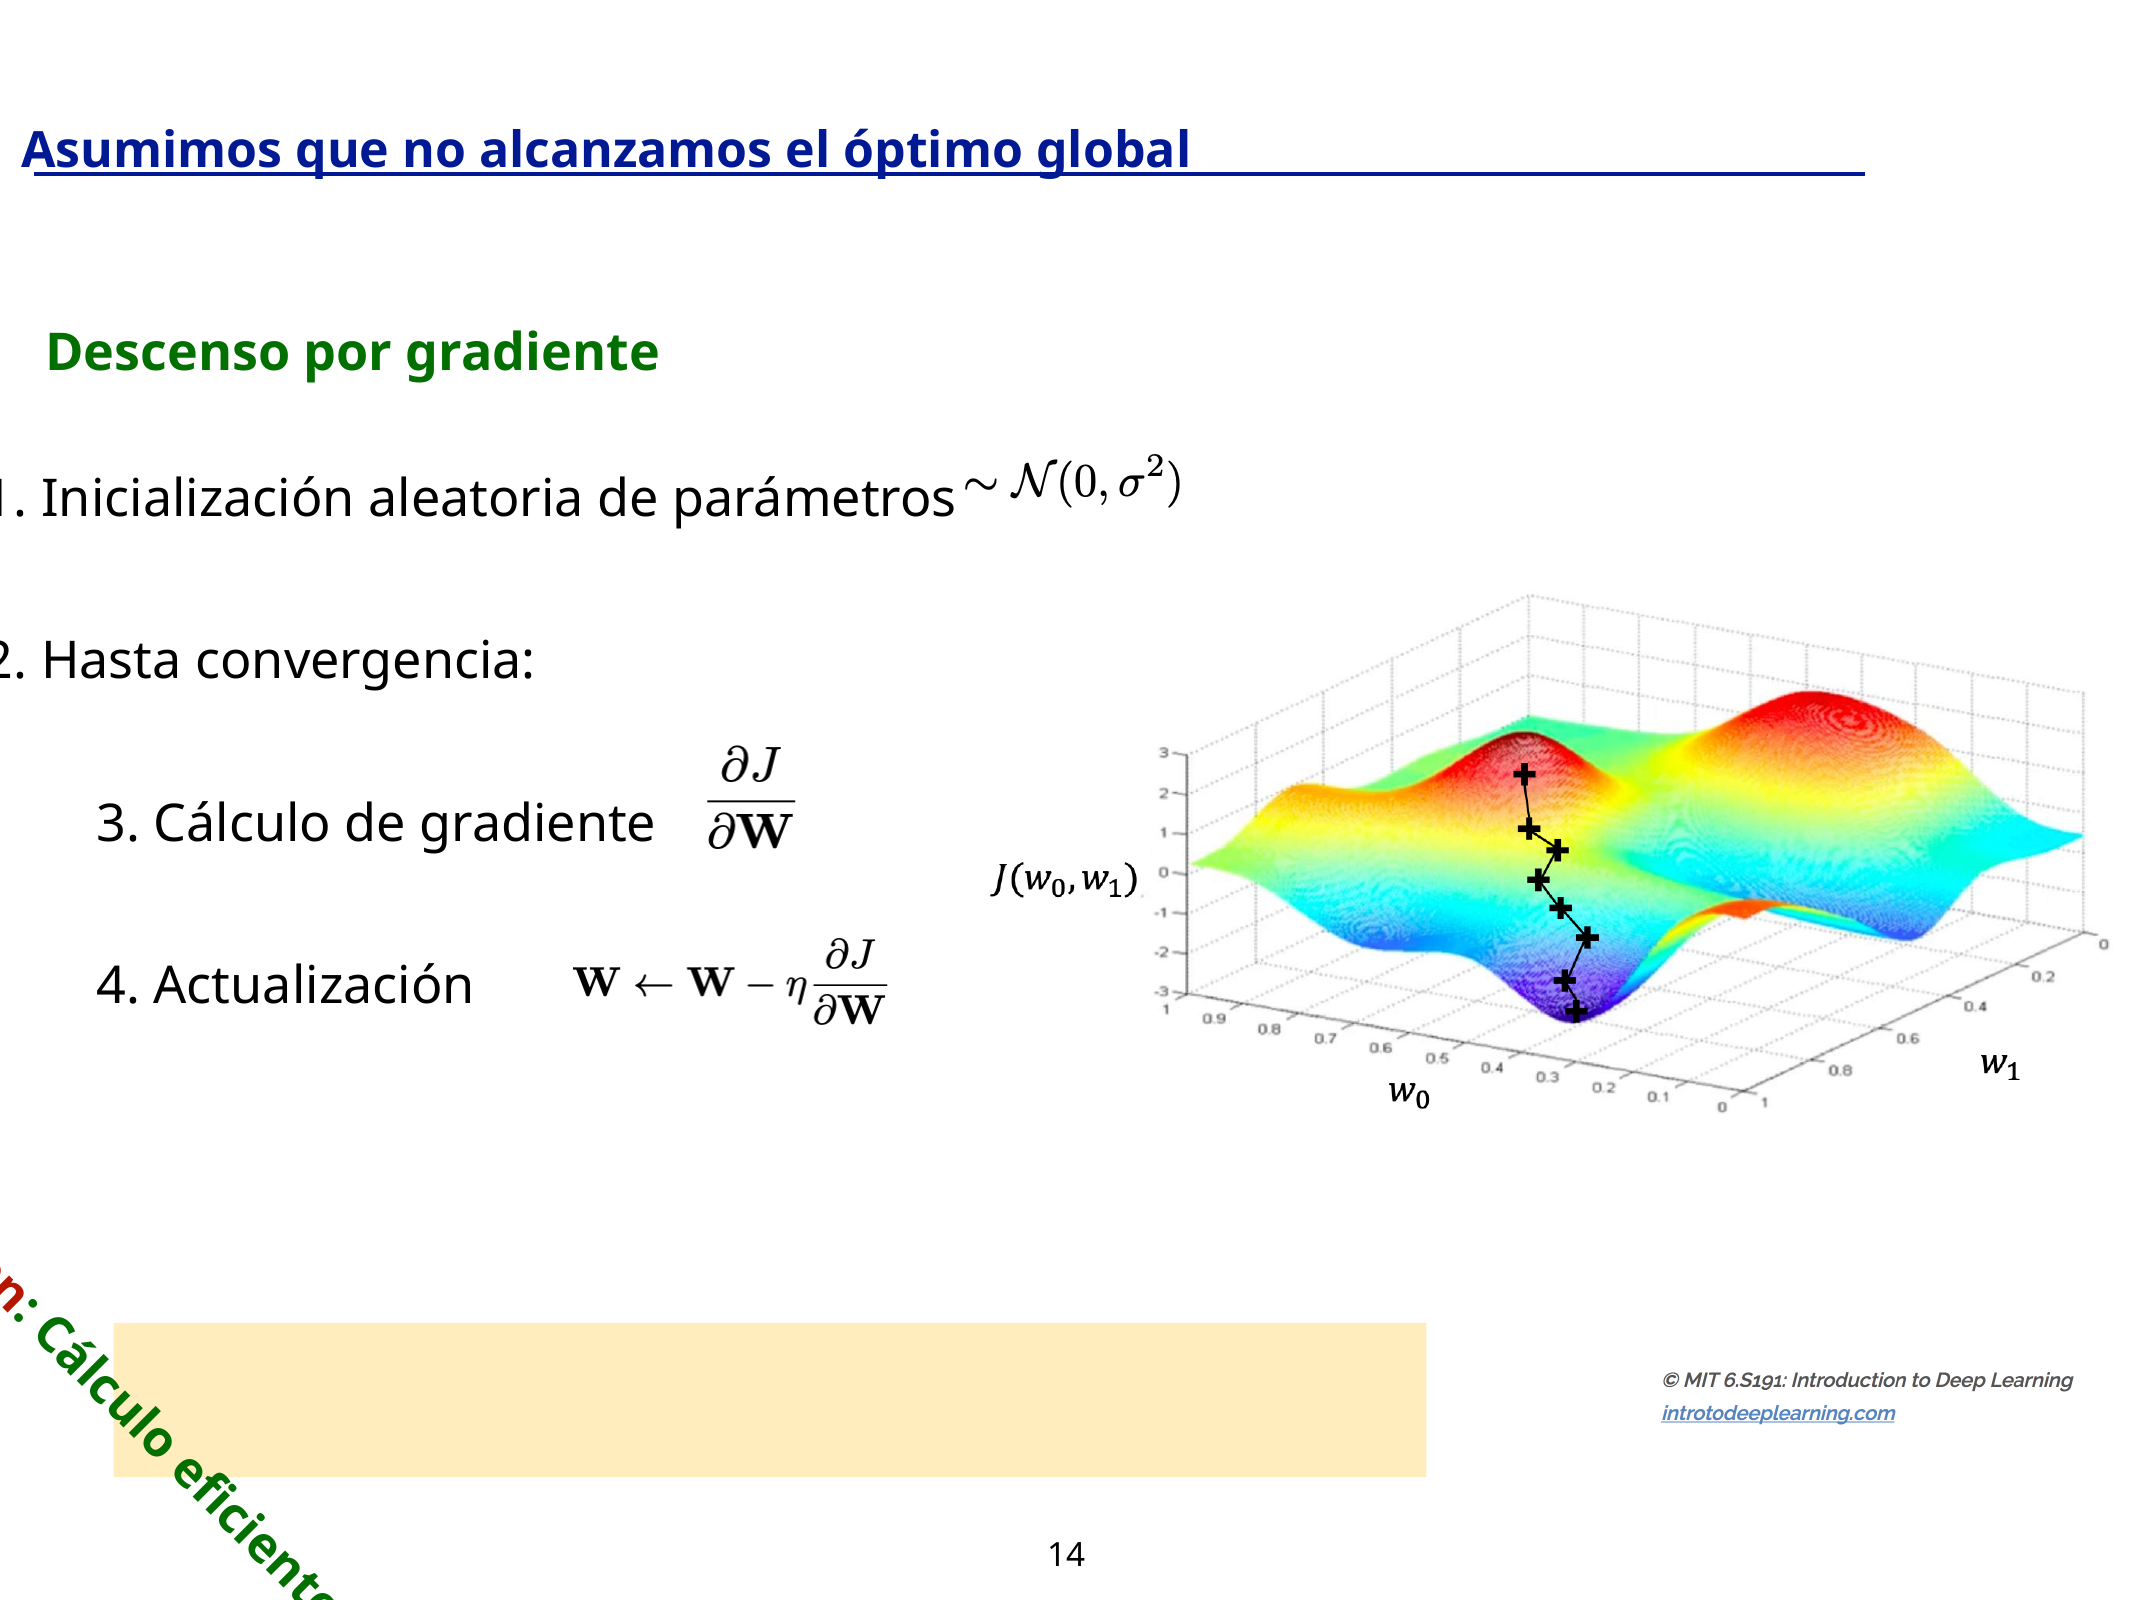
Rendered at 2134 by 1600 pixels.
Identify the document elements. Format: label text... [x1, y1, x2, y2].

text_box Inicialización aleatoria de parámetros Hasta convergencia: 3. Cálculo de gradiente 4. Actualización [0, 218, 980, 1160]
picture [573, 935, 890, 1028]
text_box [113, 1322, 1427, 1600]
picture [964, 453, 1181, 510]
picture [704, 743, 796, 851]
text_box Asumimos que no alcanzamos el óptimo global [13, 108, 1200, 186]
picture [1660, 1369, 2075, 1426]
picture [964, 562, 2134, 1138]
